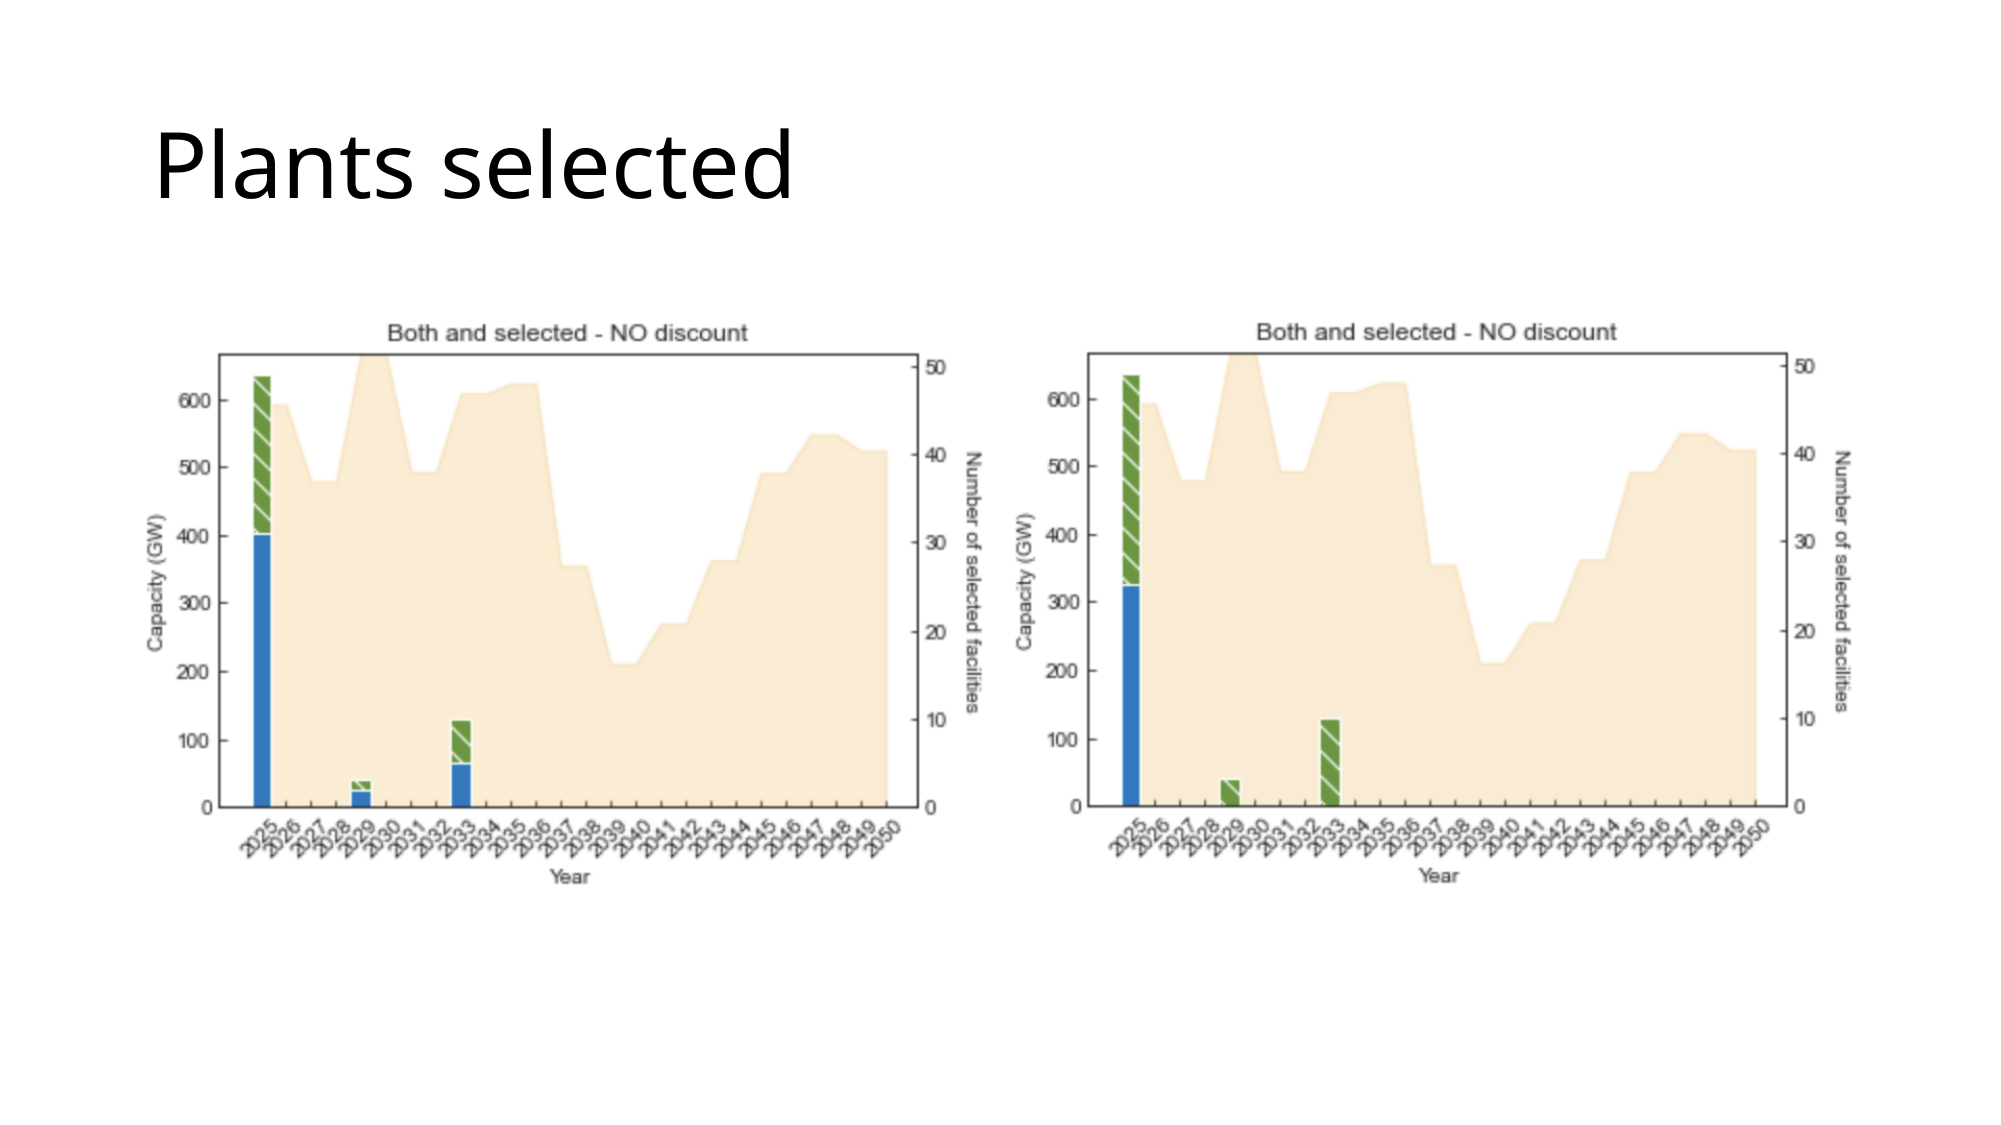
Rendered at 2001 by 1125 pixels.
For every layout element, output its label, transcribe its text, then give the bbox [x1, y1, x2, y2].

picture [137, 316, 994, 894]
title Plants selected [137, 59, 1863, 278]
picture [1006, 316, 1863, 894]
